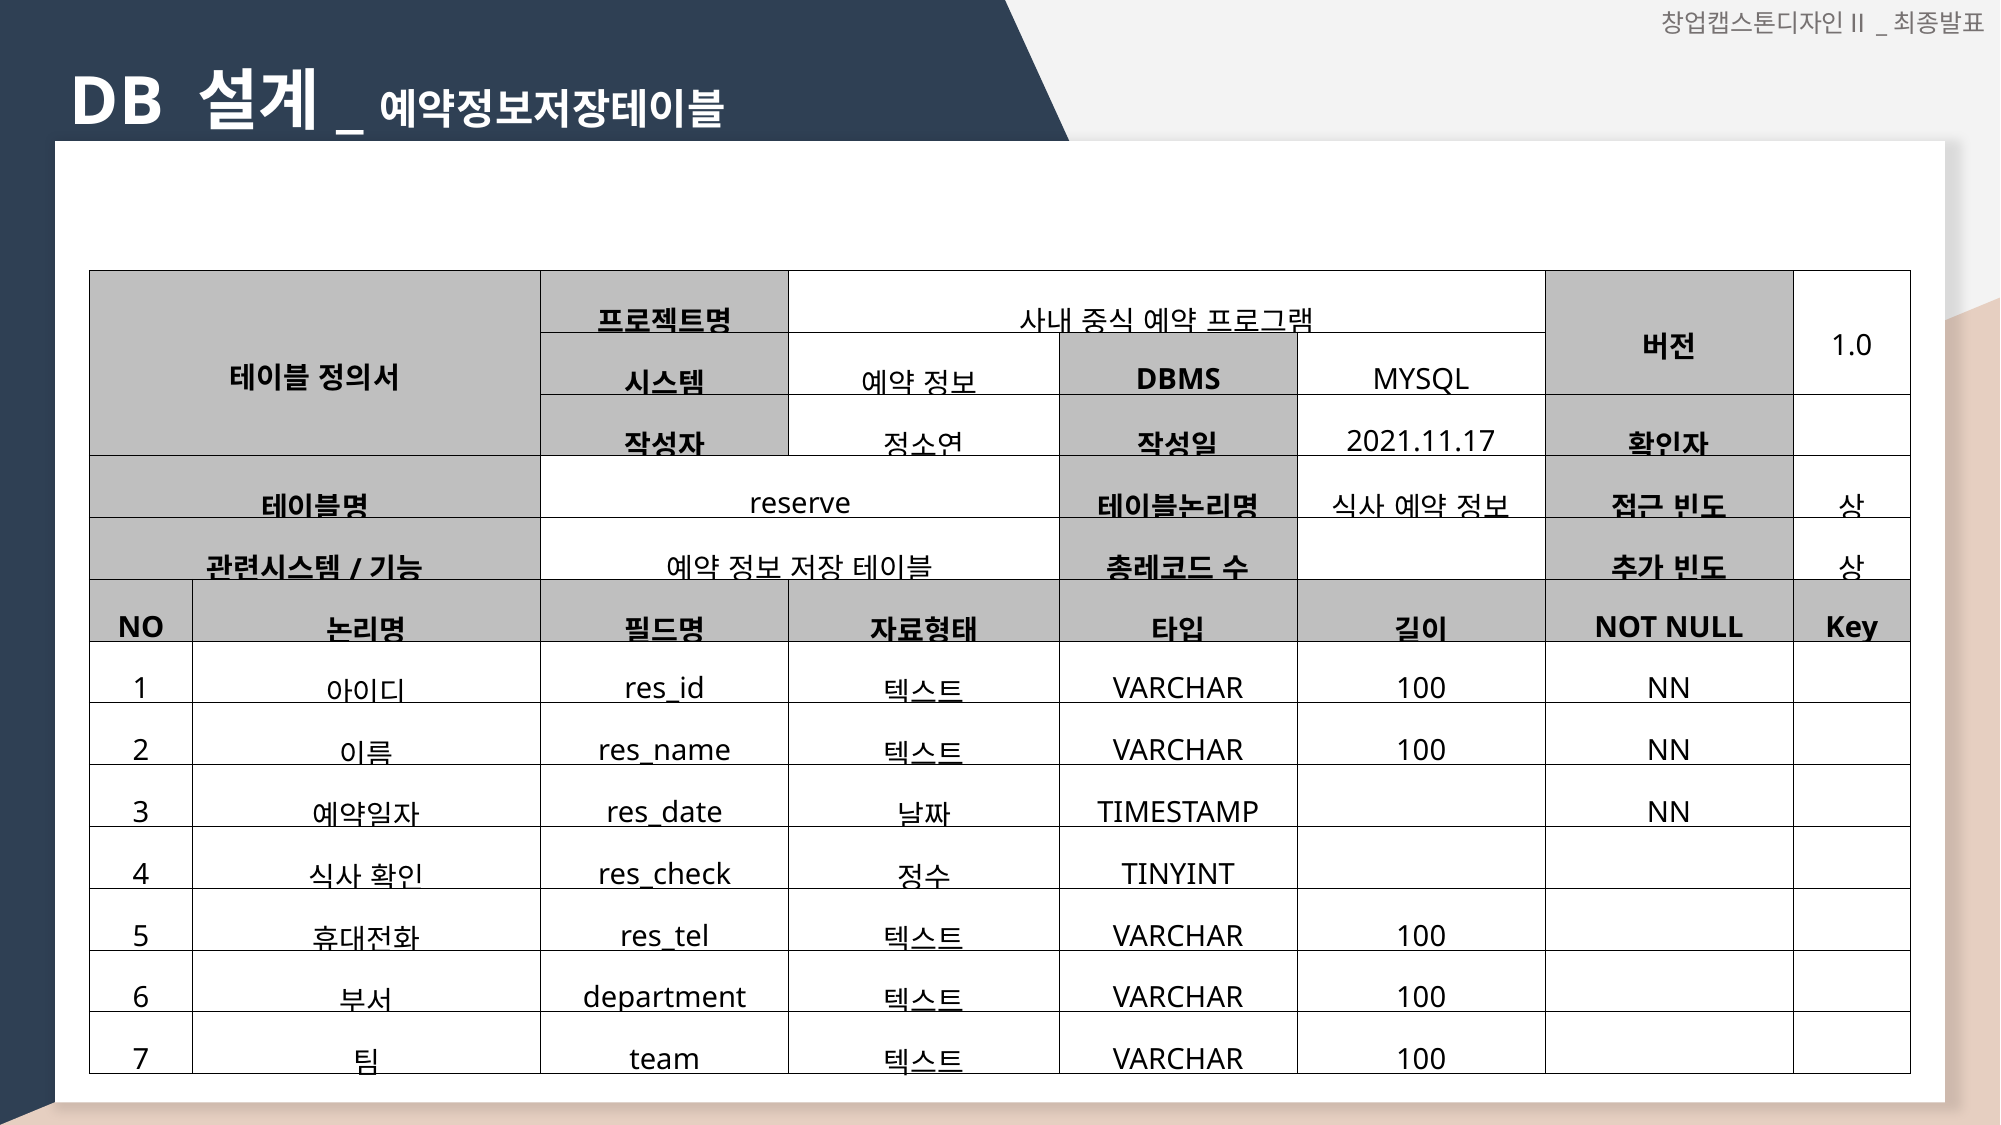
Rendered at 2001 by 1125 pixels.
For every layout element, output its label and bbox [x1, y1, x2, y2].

text_box [0, 0, 2000, 1125]
